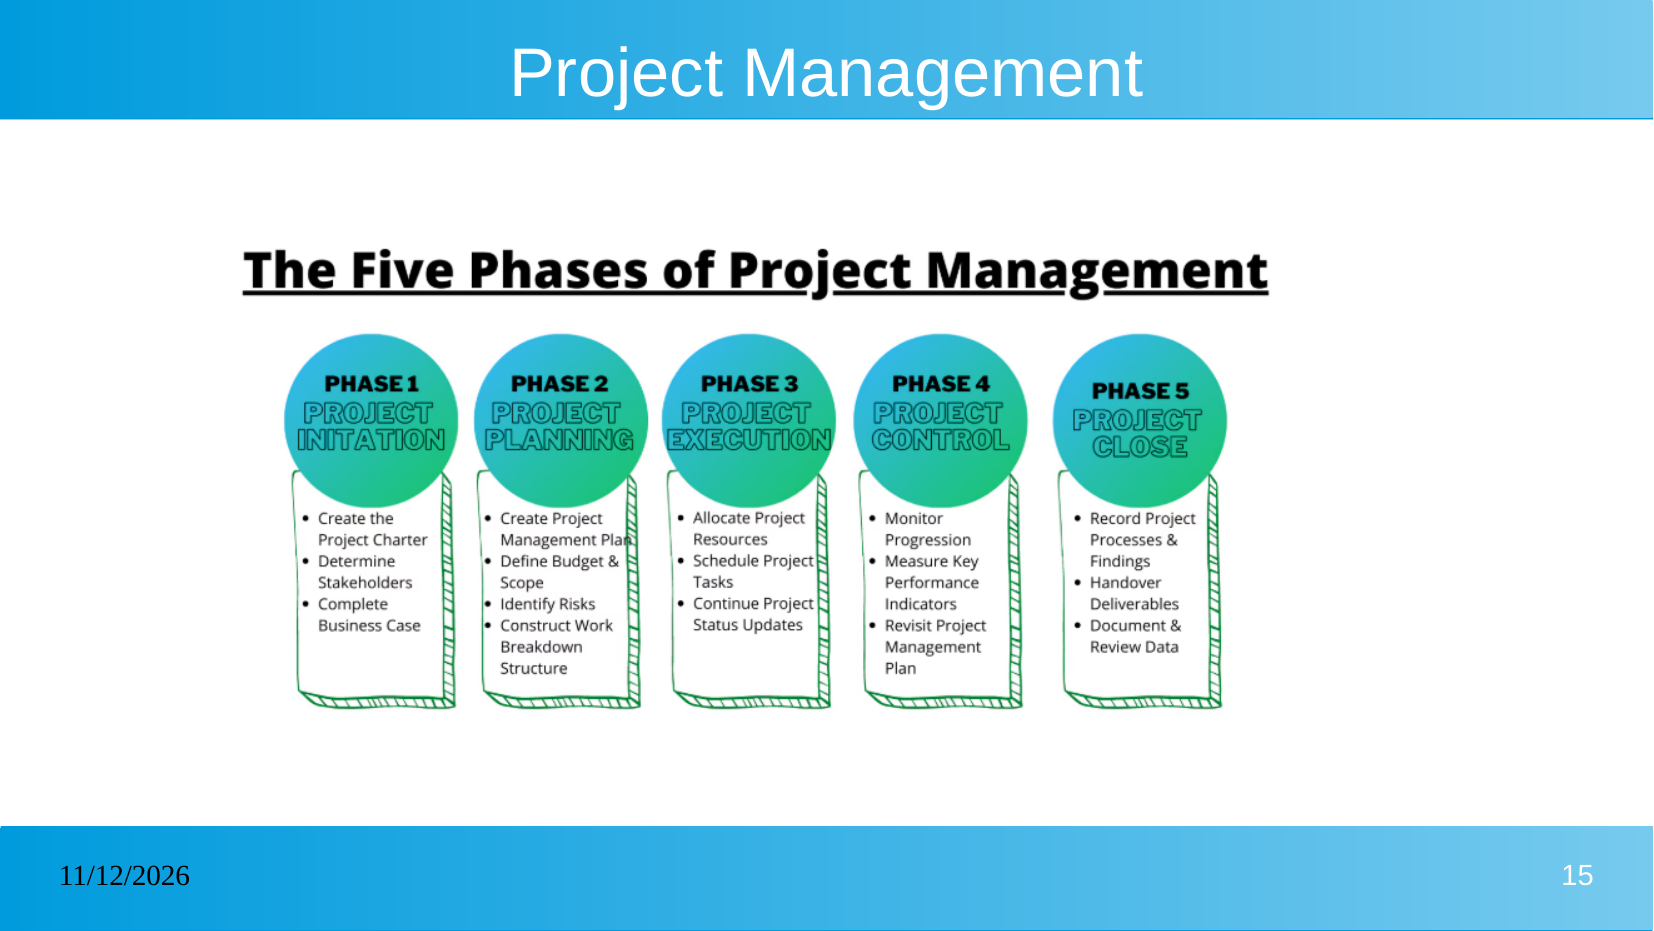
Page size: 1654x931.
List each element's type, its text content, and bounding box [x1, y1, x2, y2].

slide_number 15 [1210, 856, 1594, 915]
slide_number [59, 856, 443, 915]
title Project Management [59, 29, 1594, 108]
picture [208, 214, 1450, 719]
